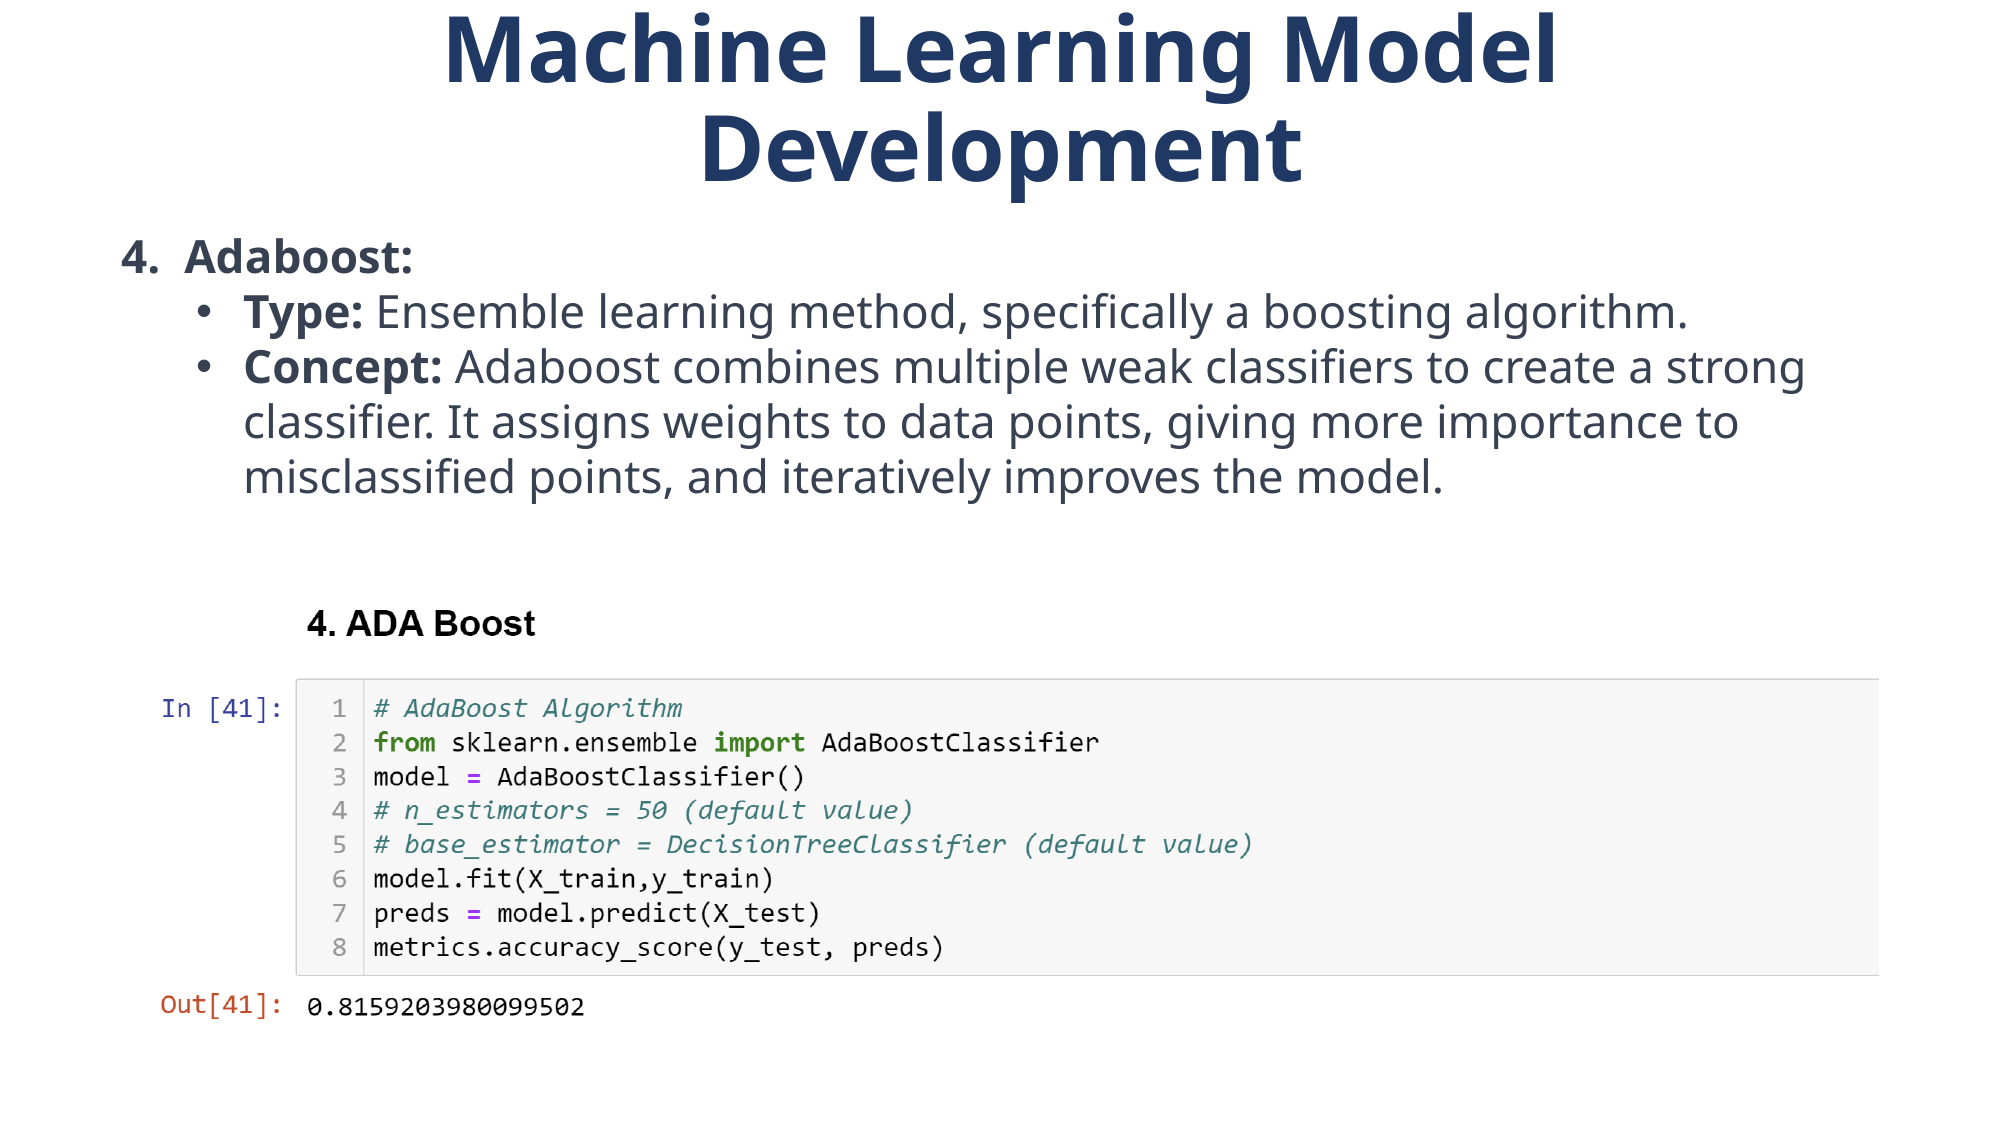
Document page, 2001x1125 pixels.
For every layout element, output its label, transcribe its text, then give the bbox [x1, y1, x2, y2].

text_box Machine Learning Model Development [152, 1, 1848, 202]
text_box 4. Adaboost: Type: Ensemble learning method, specifically a boosting algorithm. Concept: Adaboost combines multiple weak classifiers to create a strong classifier. It assigns weights to data points, giving more importance to misclassified points, and iteratively improves the model. [106, 220, 1928, 511]
picture [121, 562, 1879, 1042]
